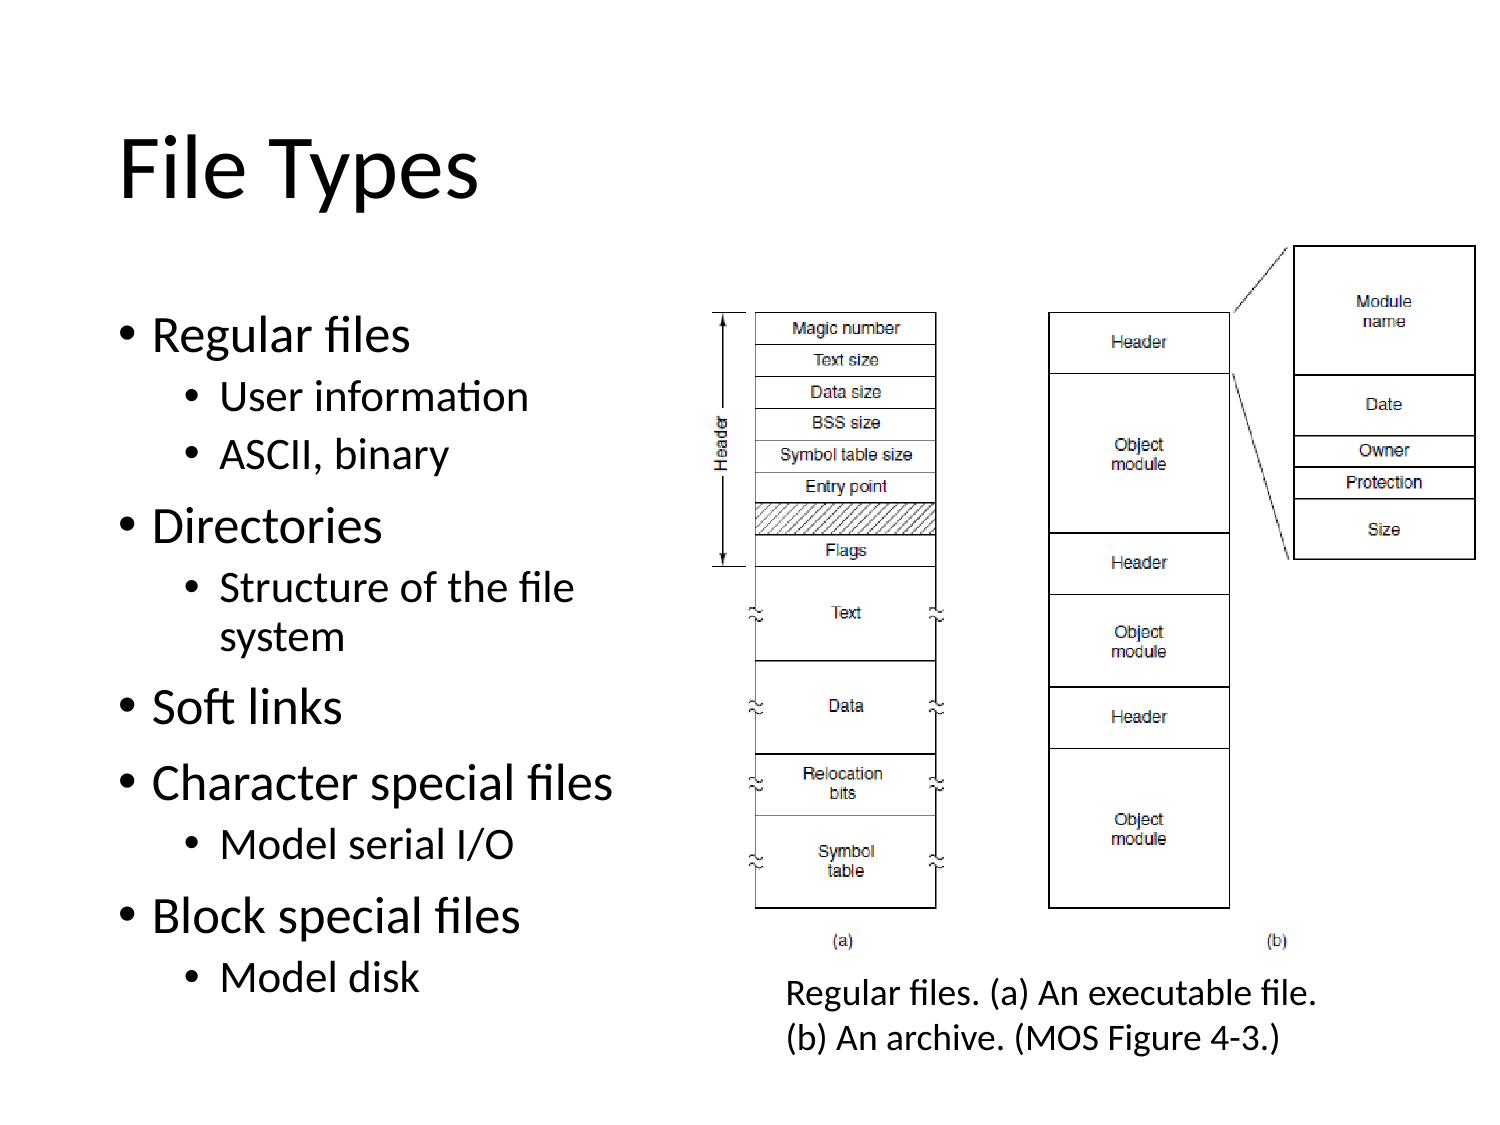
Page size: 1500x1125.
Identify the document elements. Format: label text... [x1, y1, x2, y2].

title File Types [103, 59, 1397, 278]
list Regular files User information ASCII, binary Directories Structure of the file system Soft links Character special files Model serial I/O Block special files Model disk [103, 299, 689, 1014]
picture [637, 224, 1500, 961]
text_box Regular files. (a) An executable file. (b) An archive. (MOS Figure 4-3.) [770, 968, 1368, 1067]
